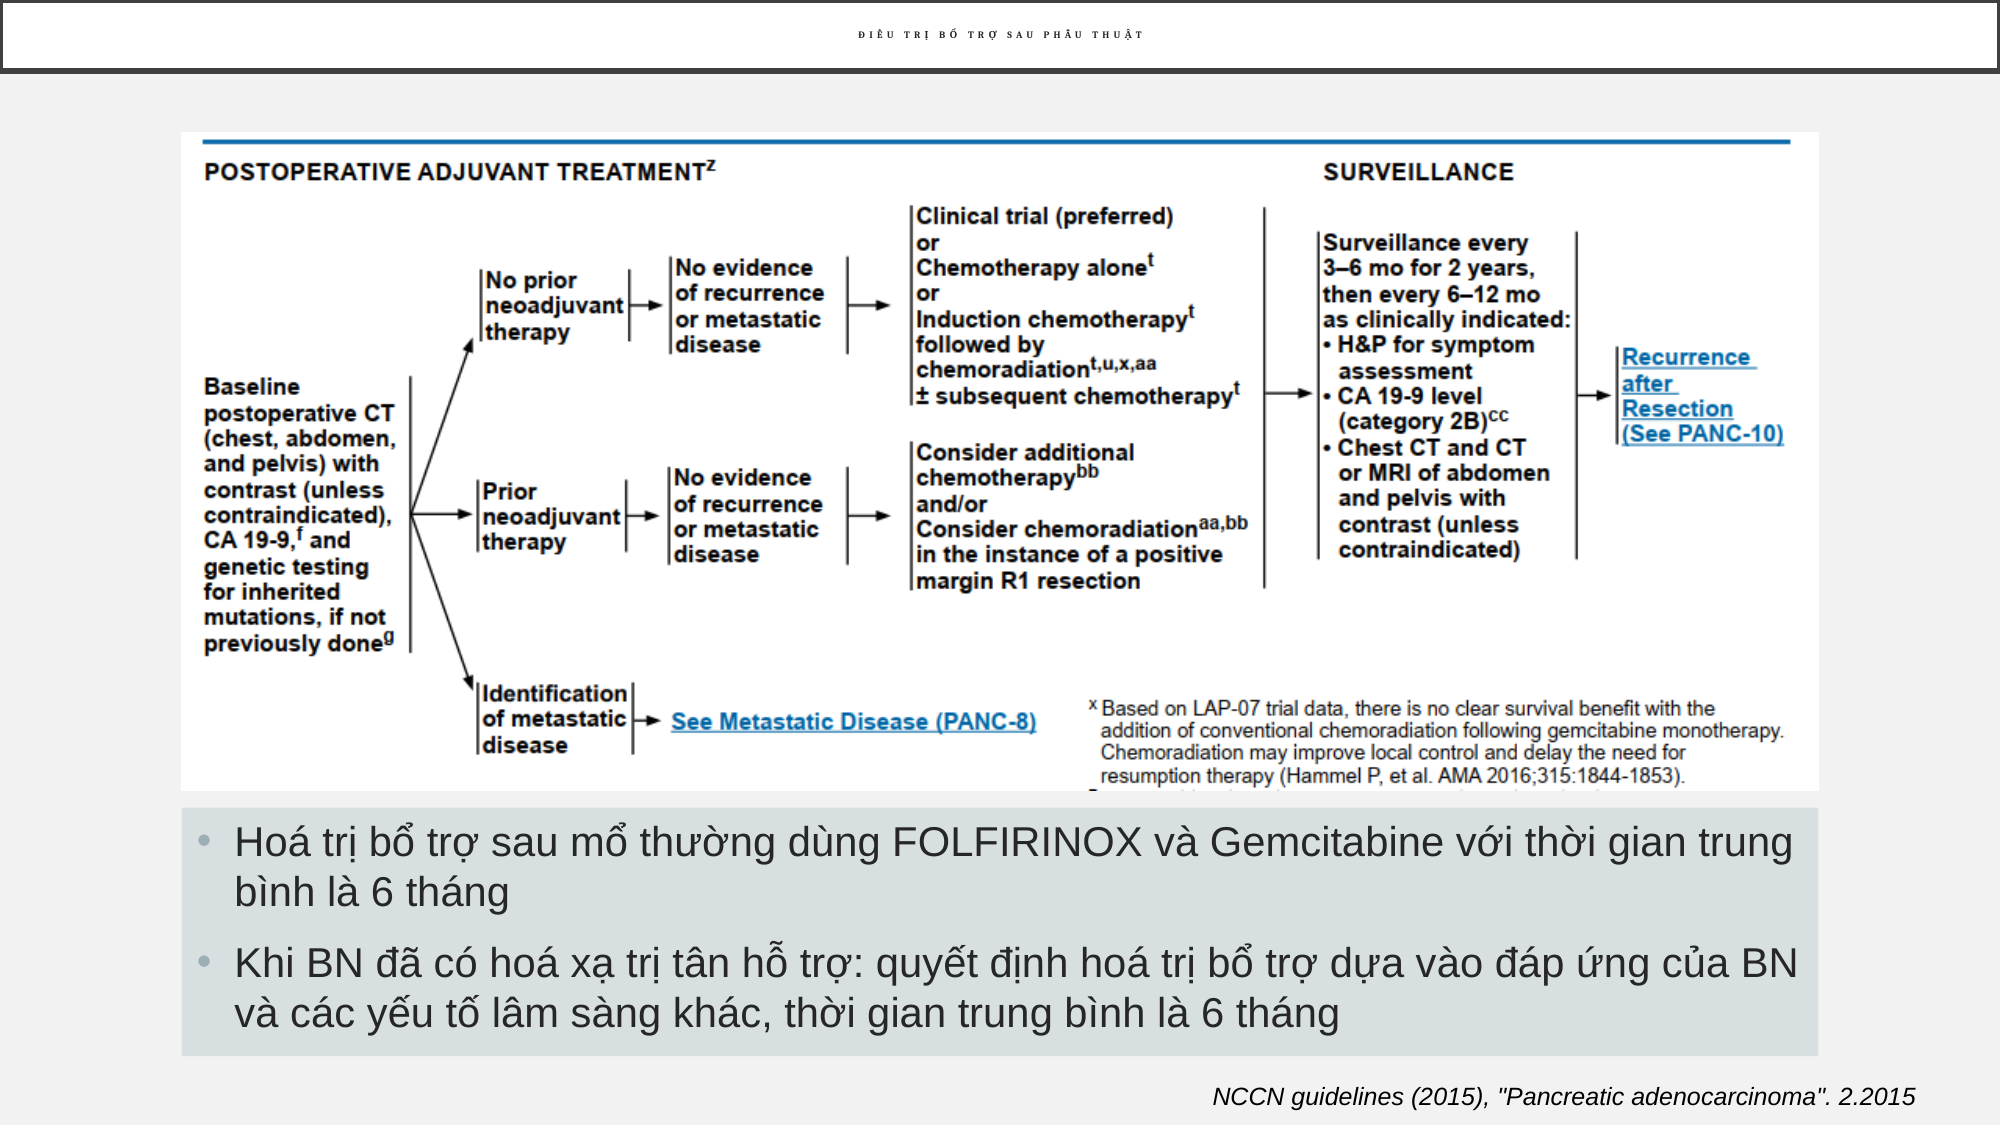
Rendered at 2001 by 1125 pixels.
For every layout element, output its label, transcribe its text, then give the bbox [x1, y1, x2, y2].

title Điều trị bổ trợ sau phẫu thuật [0, 0, 2000, 74]
list Hoá trị bổ trợ sau mổ thường dùng FOLFIRINOX và Gemcitabine với thời gian trung bình là 6 tháng Khi BN đã có hoá xạ trị tân hỗ trợ: quyết định hoá trị bổ trợ dựa vào đáp ứng của BN và các yếu tố lâm sàng khác, thời gian trung bình là 6 tháng [181, 807, 1819, 1057]
text_box NCCN guidelines (2015), "Pancreatic adenocarcinoma". 2.2015 [1197, 1073, 2000, 1118]
picture [181, 132, 1819, 791]
